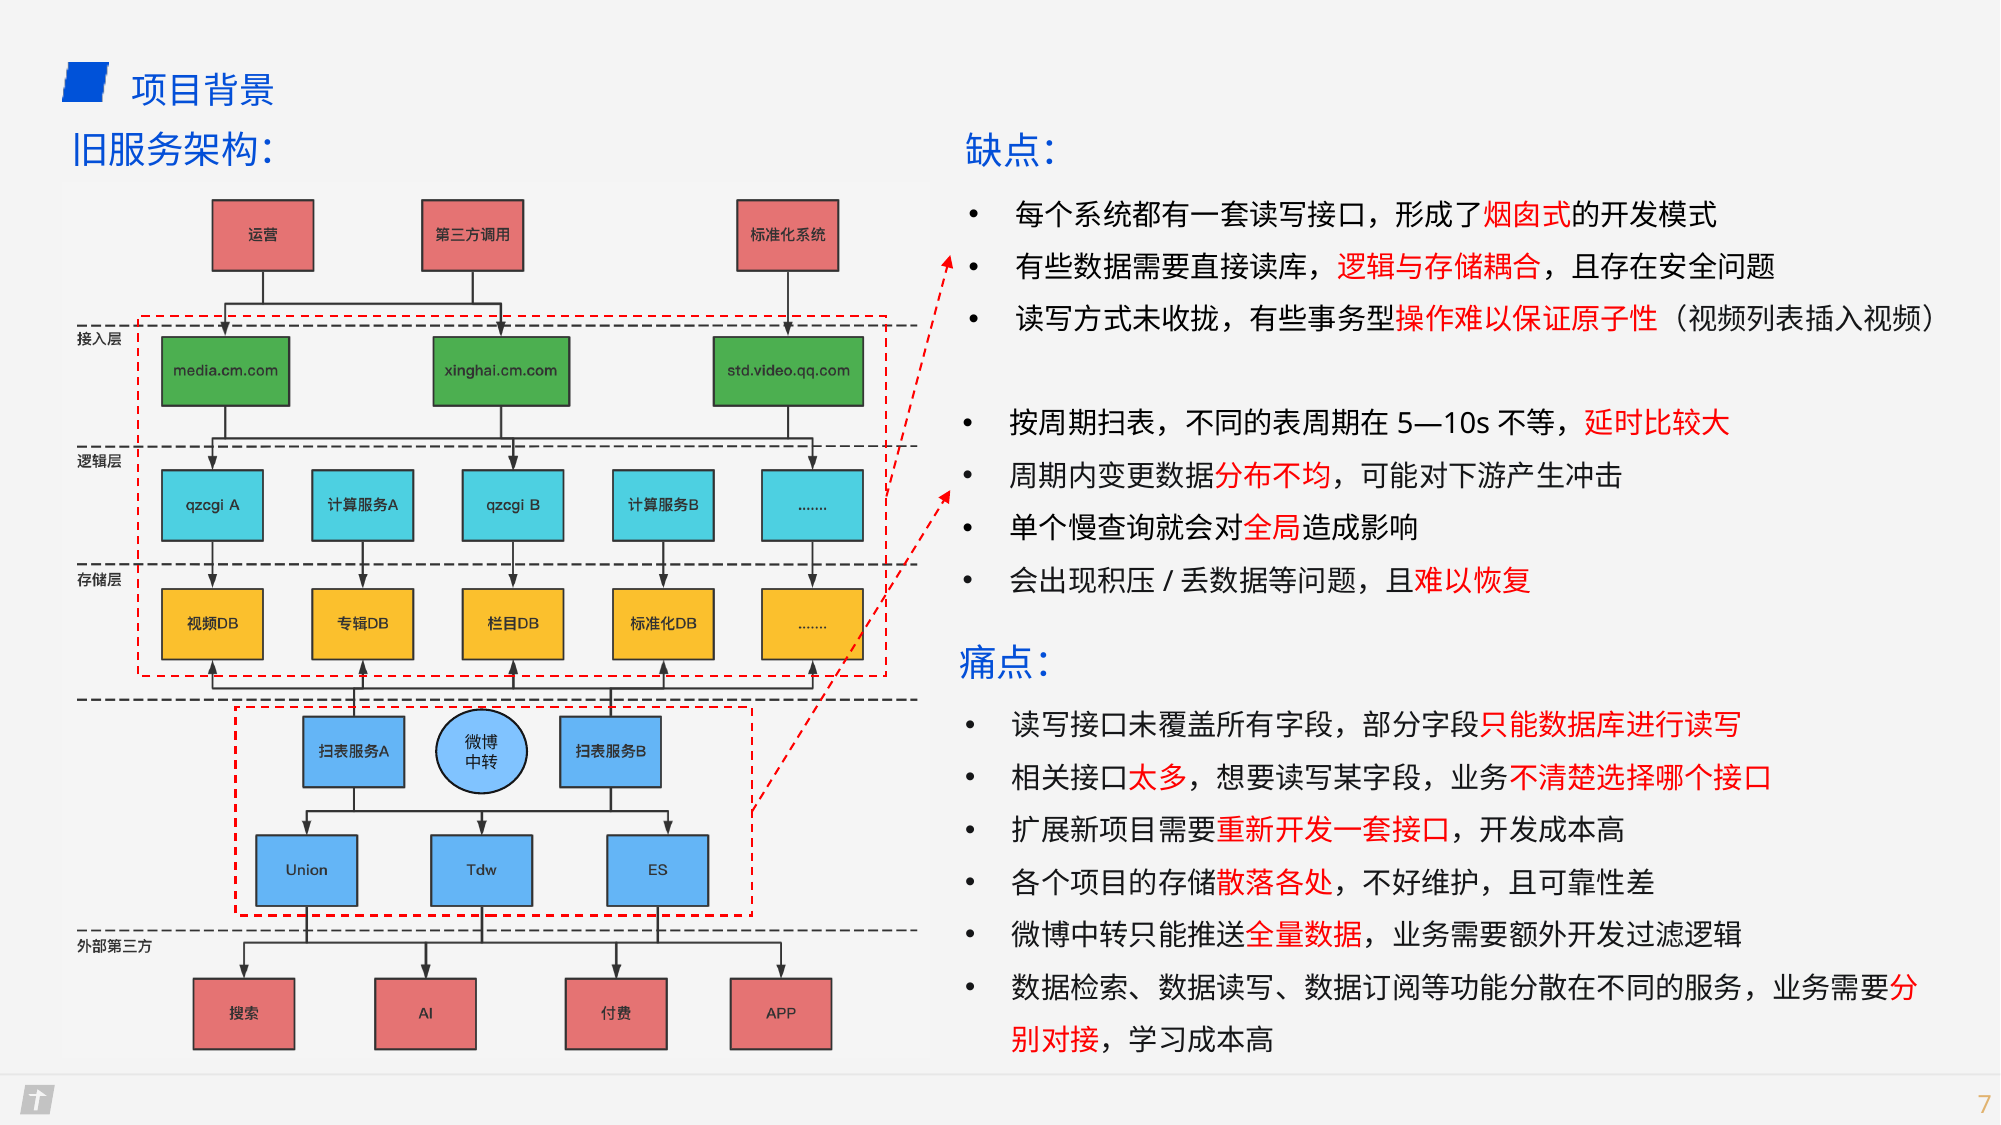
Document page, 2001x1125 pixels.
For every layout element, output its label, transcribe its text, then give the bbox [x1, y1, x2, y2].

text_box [55, 62, 116, 102]
slide_number 7 [0, 1079, 2000, 1125]
title 项目背景 [122, 67, 958, 118]
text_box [55, 118, 1971, 1062]
